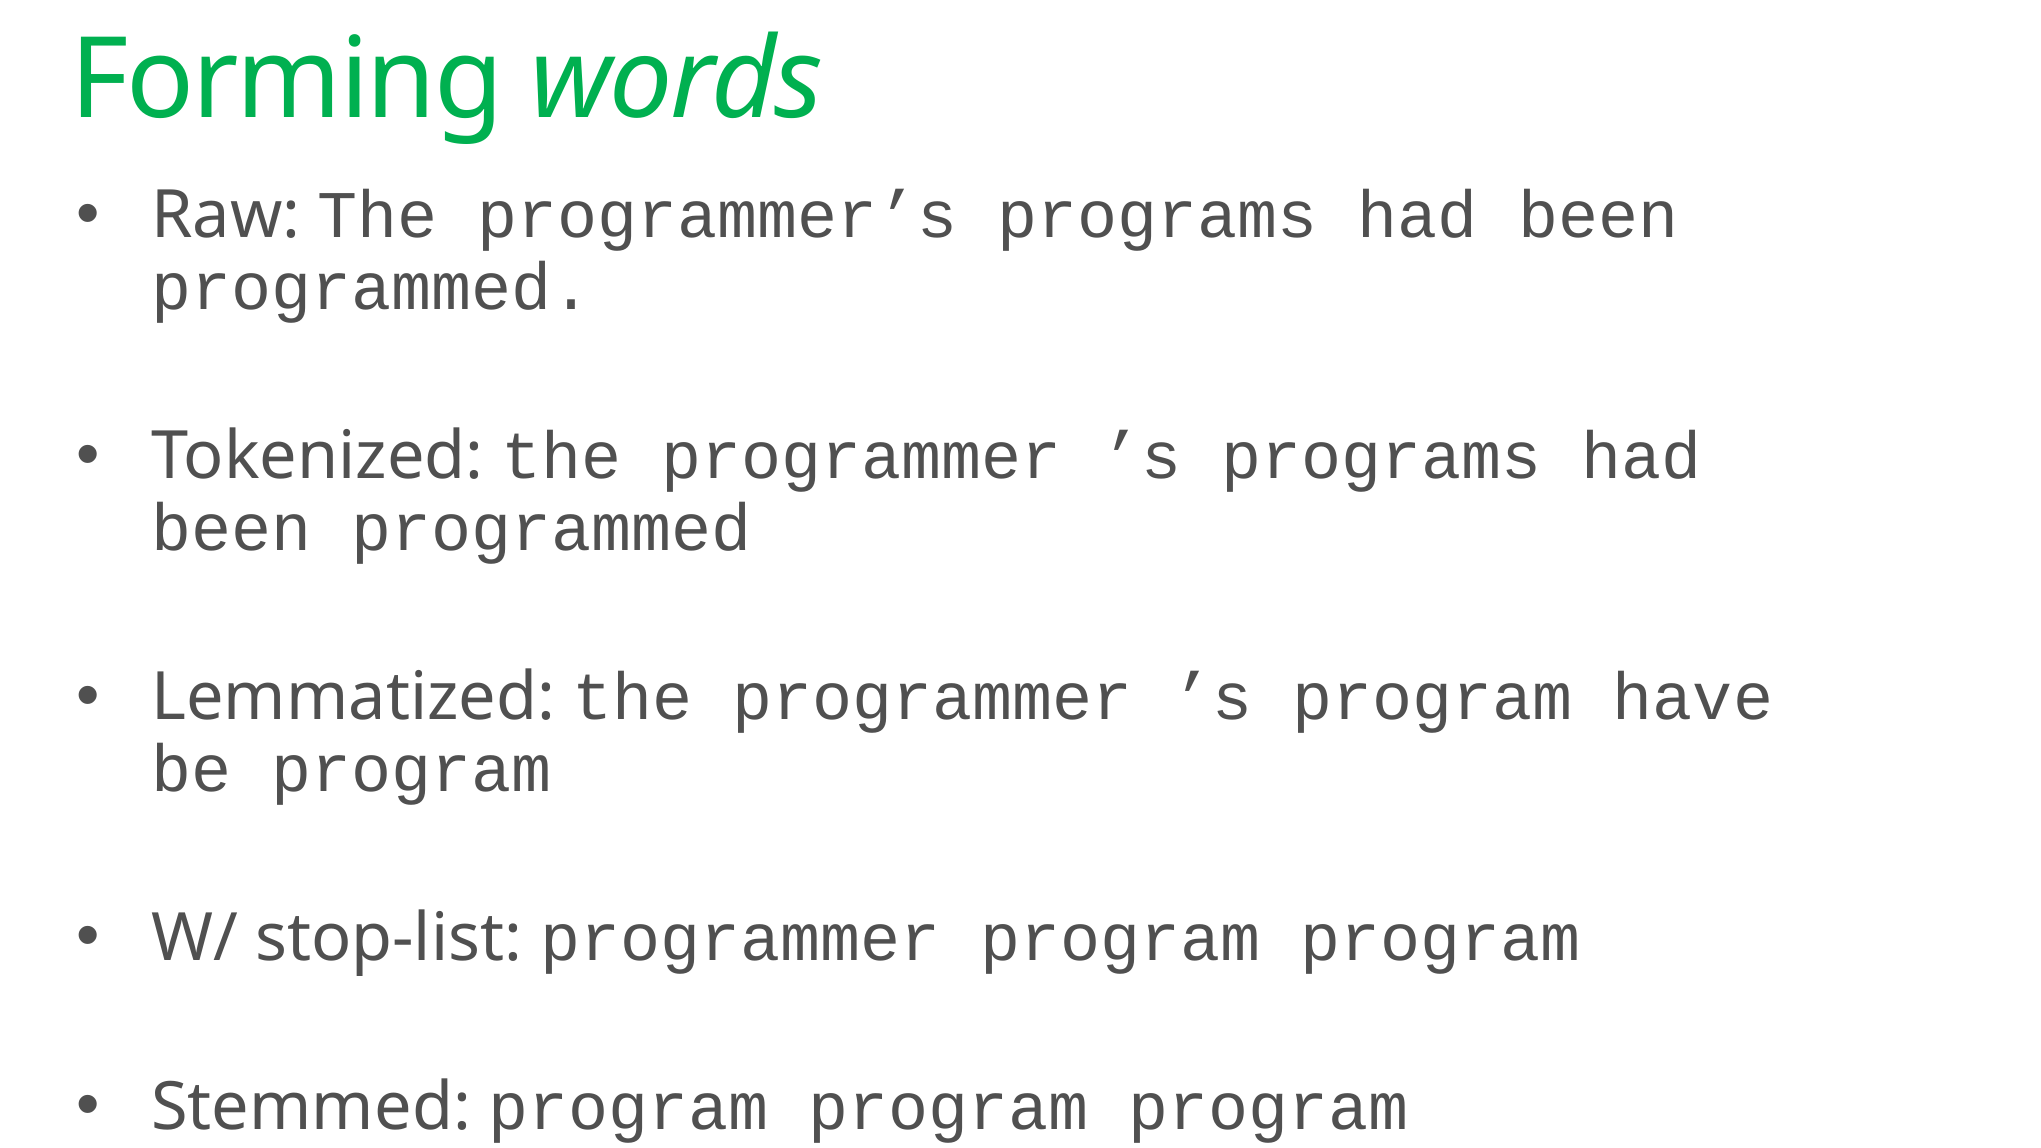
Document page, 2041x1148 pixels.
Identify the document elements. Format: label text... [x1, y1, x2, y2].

text_box Raw: The programmer’s programs had been programmed. Tokenized: the programmer ’s programs had been programmed Lemmatized: the programmer ’s program have be program W/ stop-list: programmer program program Stemmed: program program program [46, 157, 1897, 1148]
title Forming words [46, 5, 1997, 157]
